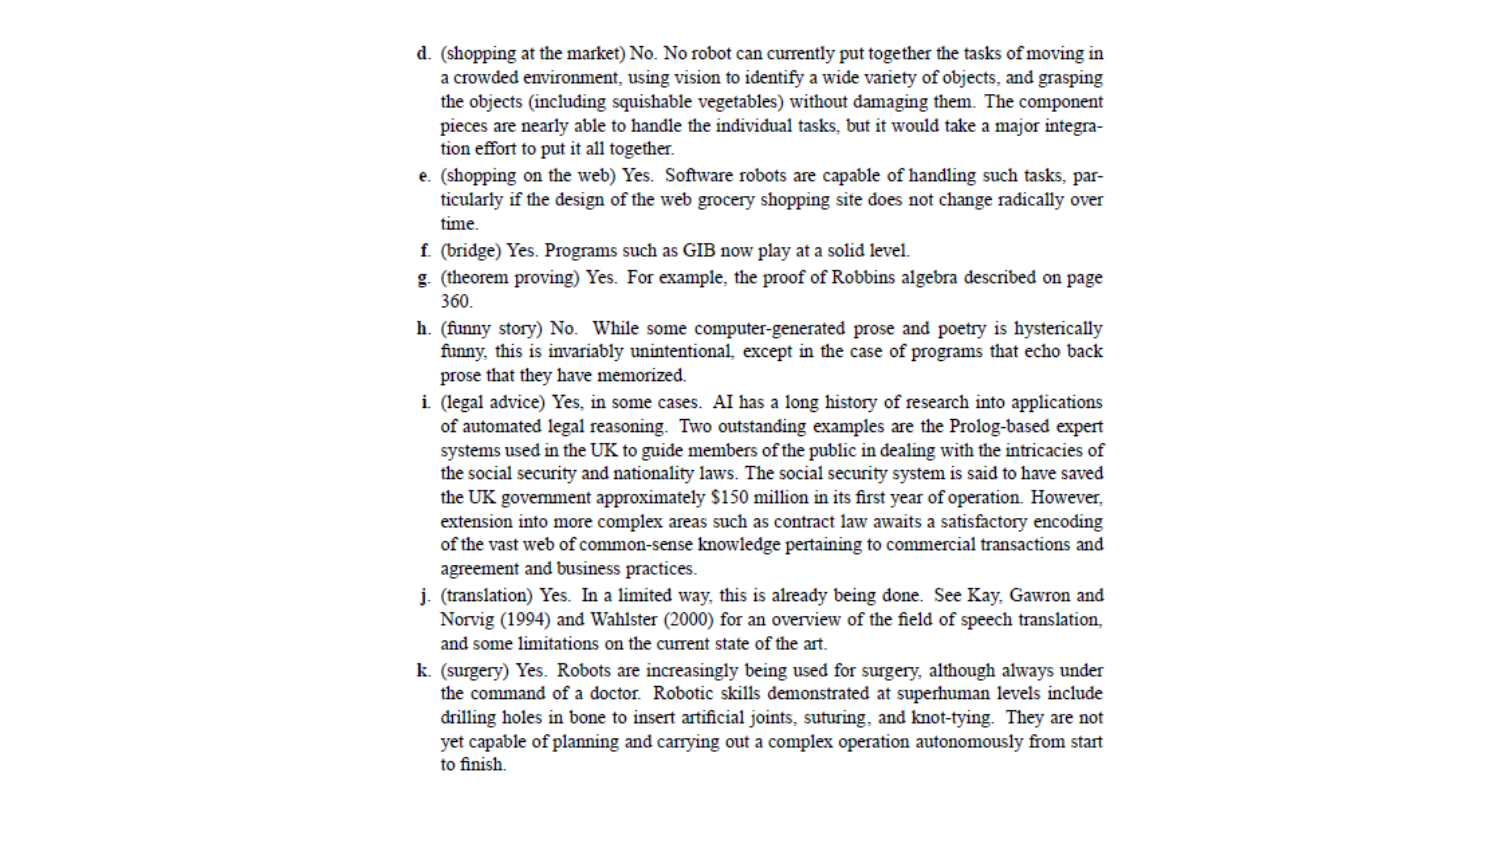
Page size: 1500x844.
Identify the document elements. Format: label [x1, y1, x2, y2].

picture [392, 34, 1125, 788]
